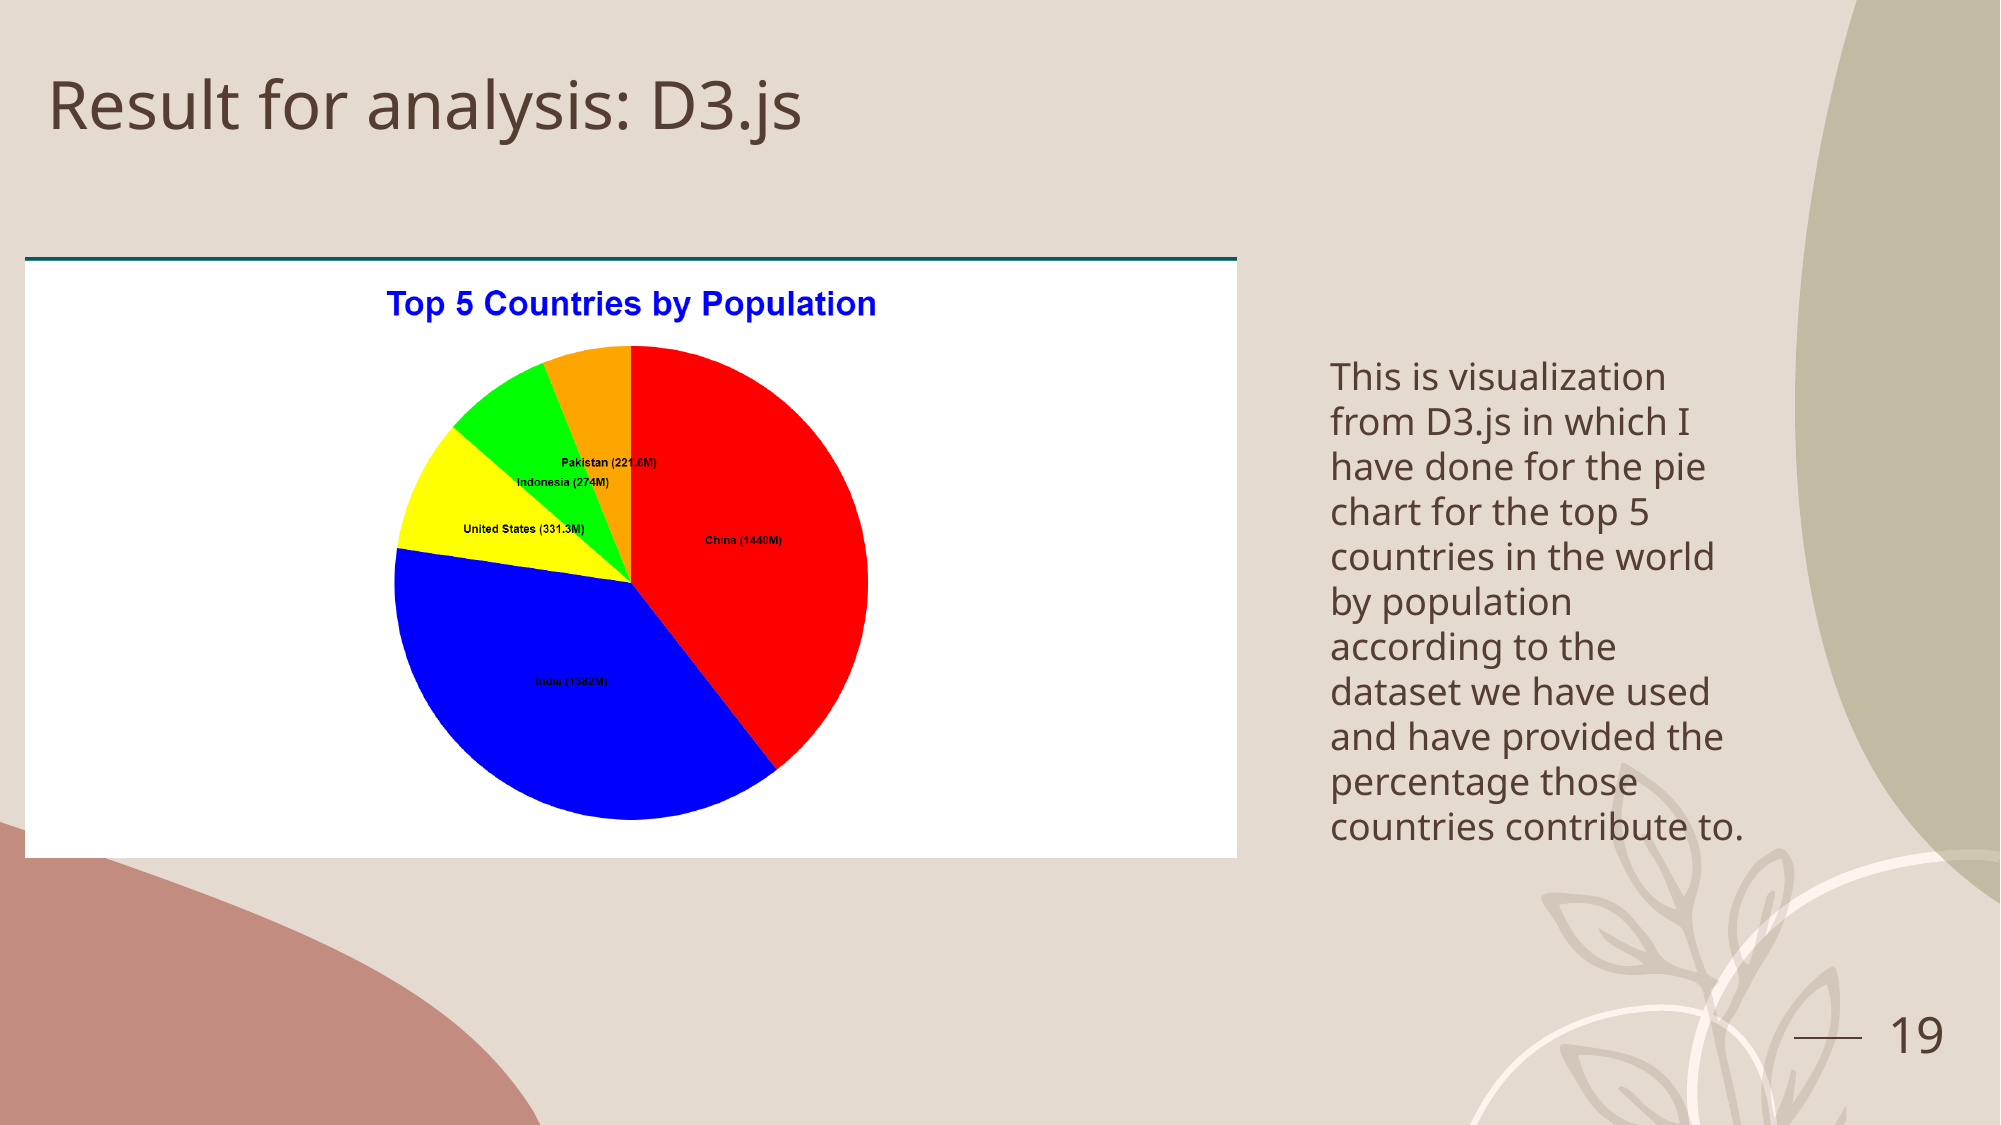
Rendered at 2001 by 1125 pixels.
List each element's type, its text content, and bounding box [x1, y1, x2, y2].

title Result for analysis: D3.js [32, 0, 1269, 150]
text_box This is visualization from D3.js in which I have done for the pie chart for the top 5 countries in the world by population according to the dataset we have used and have provided the percentage those countries contribute to. [1315, 345, 1766, 856]
slide_number 19 [1862, 964, 1971, 1112]
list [25, 257, 1237, 858]
